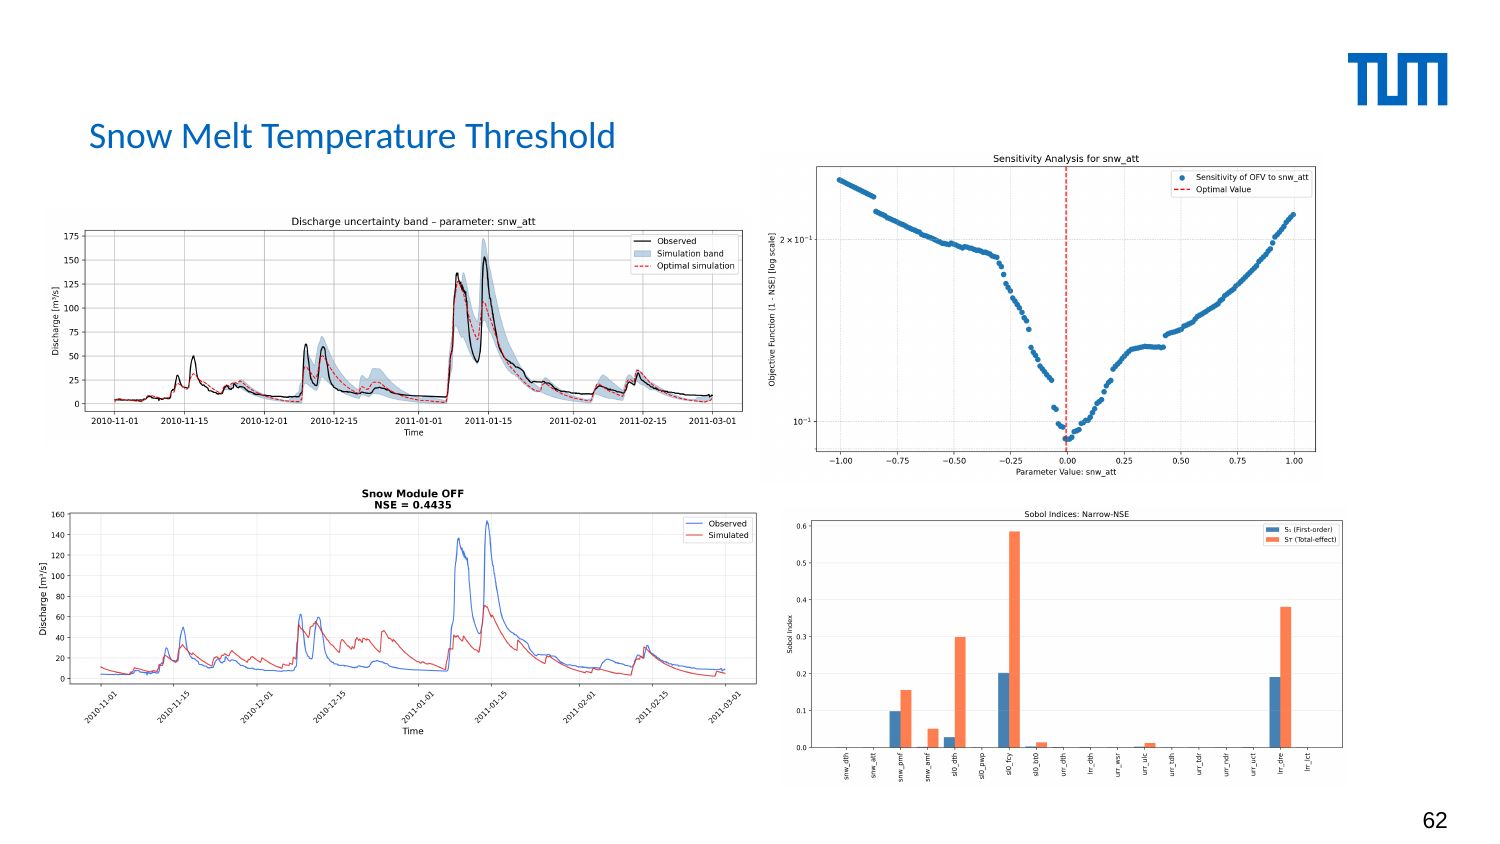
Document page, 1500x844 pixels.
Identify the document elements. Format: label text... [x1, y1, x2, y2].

picture [34, 146, 1325, 741]
list Snow Melt Temperature Threshold [89, 103, 1486, 157]
picture [42, 209, 751, 446]
slide_number 62 [1111, 796, 1448, 842]
picture [782, 506, 1347, 786]
